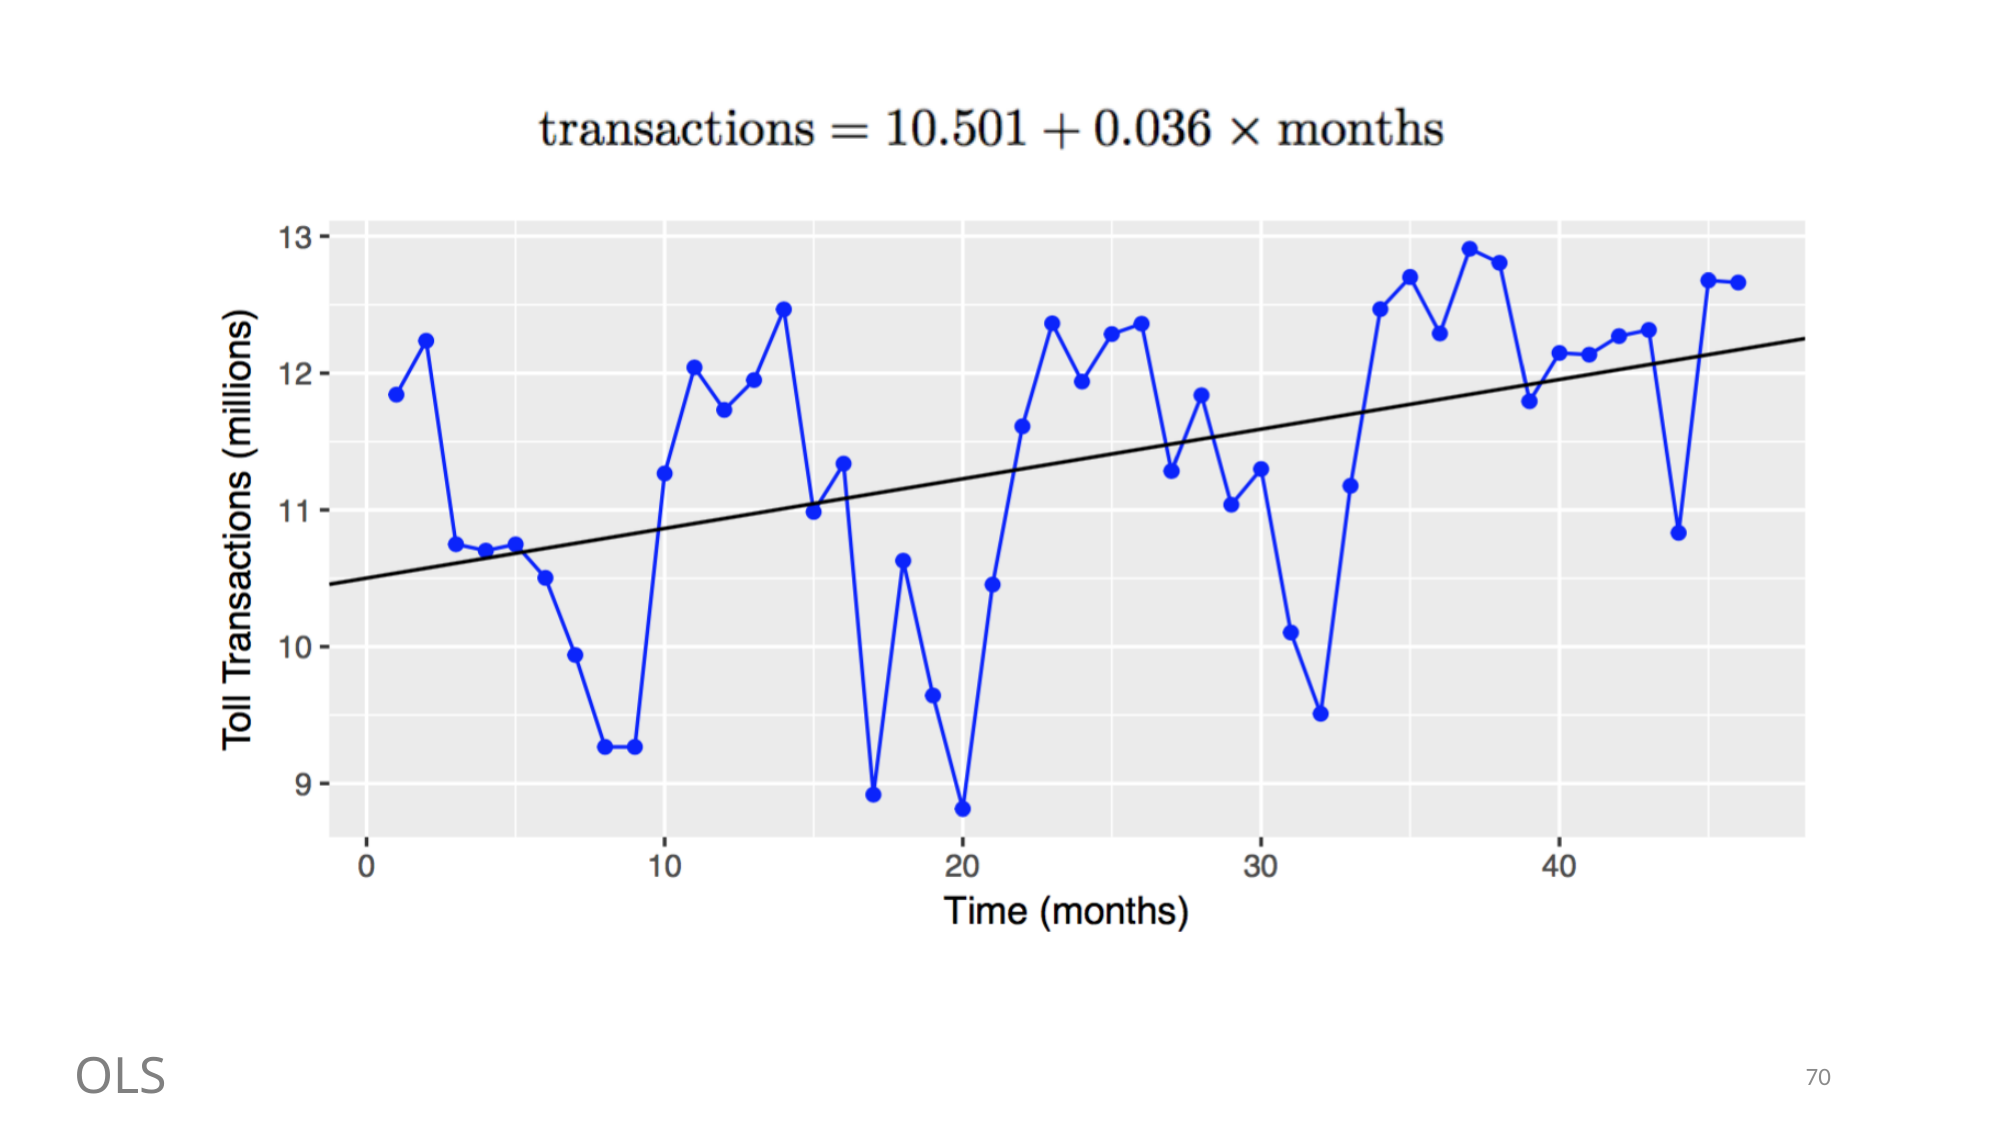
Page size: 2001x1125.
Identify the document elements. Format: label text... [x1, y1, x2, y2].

picture [161, 180, 1846, 944]
slide_number 70 [1529, 1045, 1847, 1106]
picture [515, 84, 1493, 174]
text_box OLS [59, 1036, 1529, 1111]
